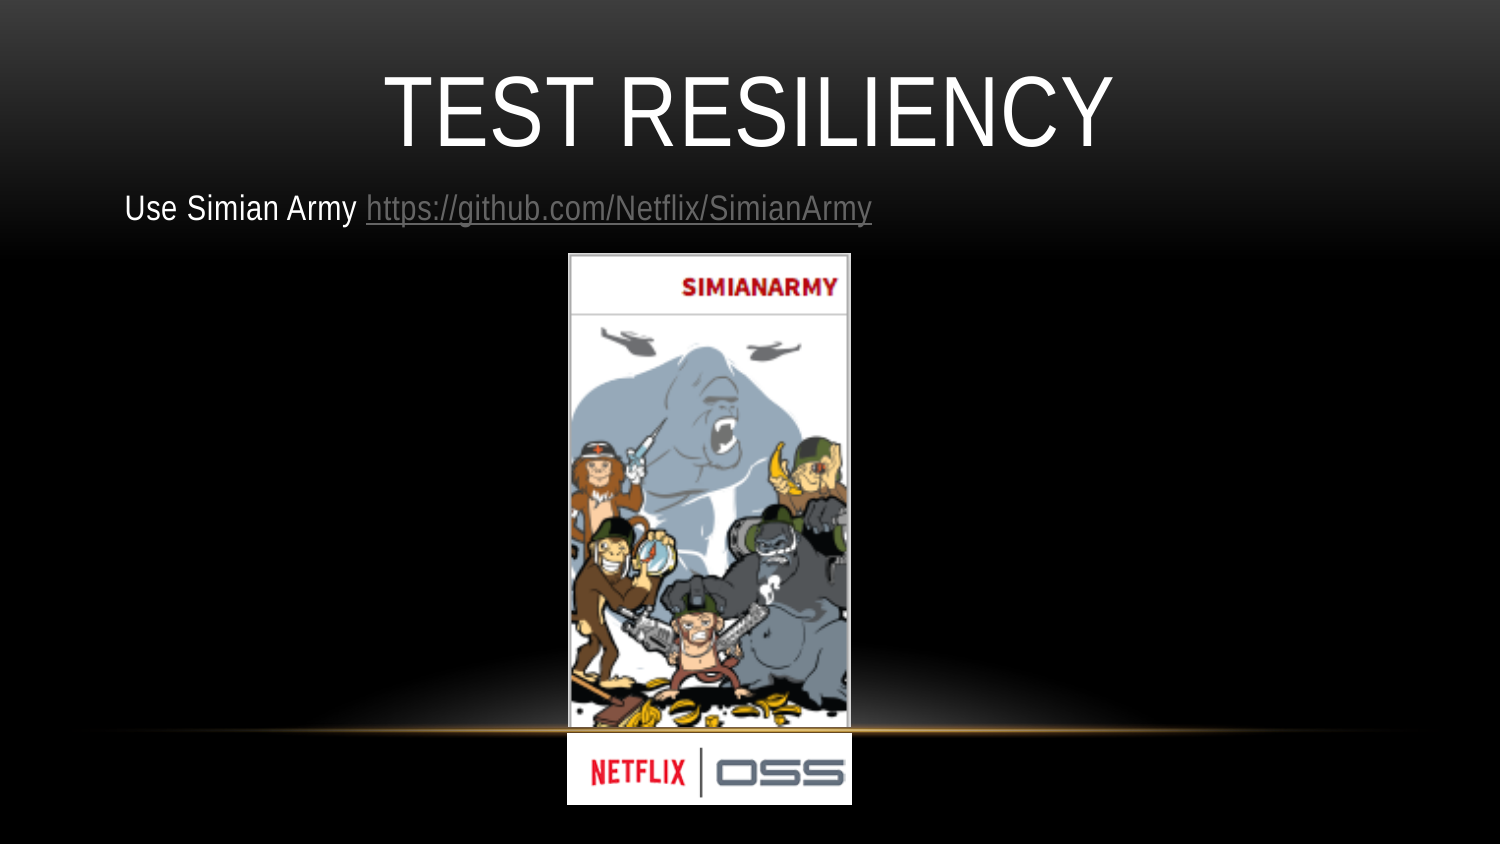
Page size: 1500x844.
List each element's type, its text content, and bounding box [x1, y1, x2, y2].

title Test Resiliency [99, 33, 1400, 175]
list Use Simian Army https://github.com/Netflix/SimianArmy [75, 177, 1444, 797]
picture [0, 0, 1500, 844]
